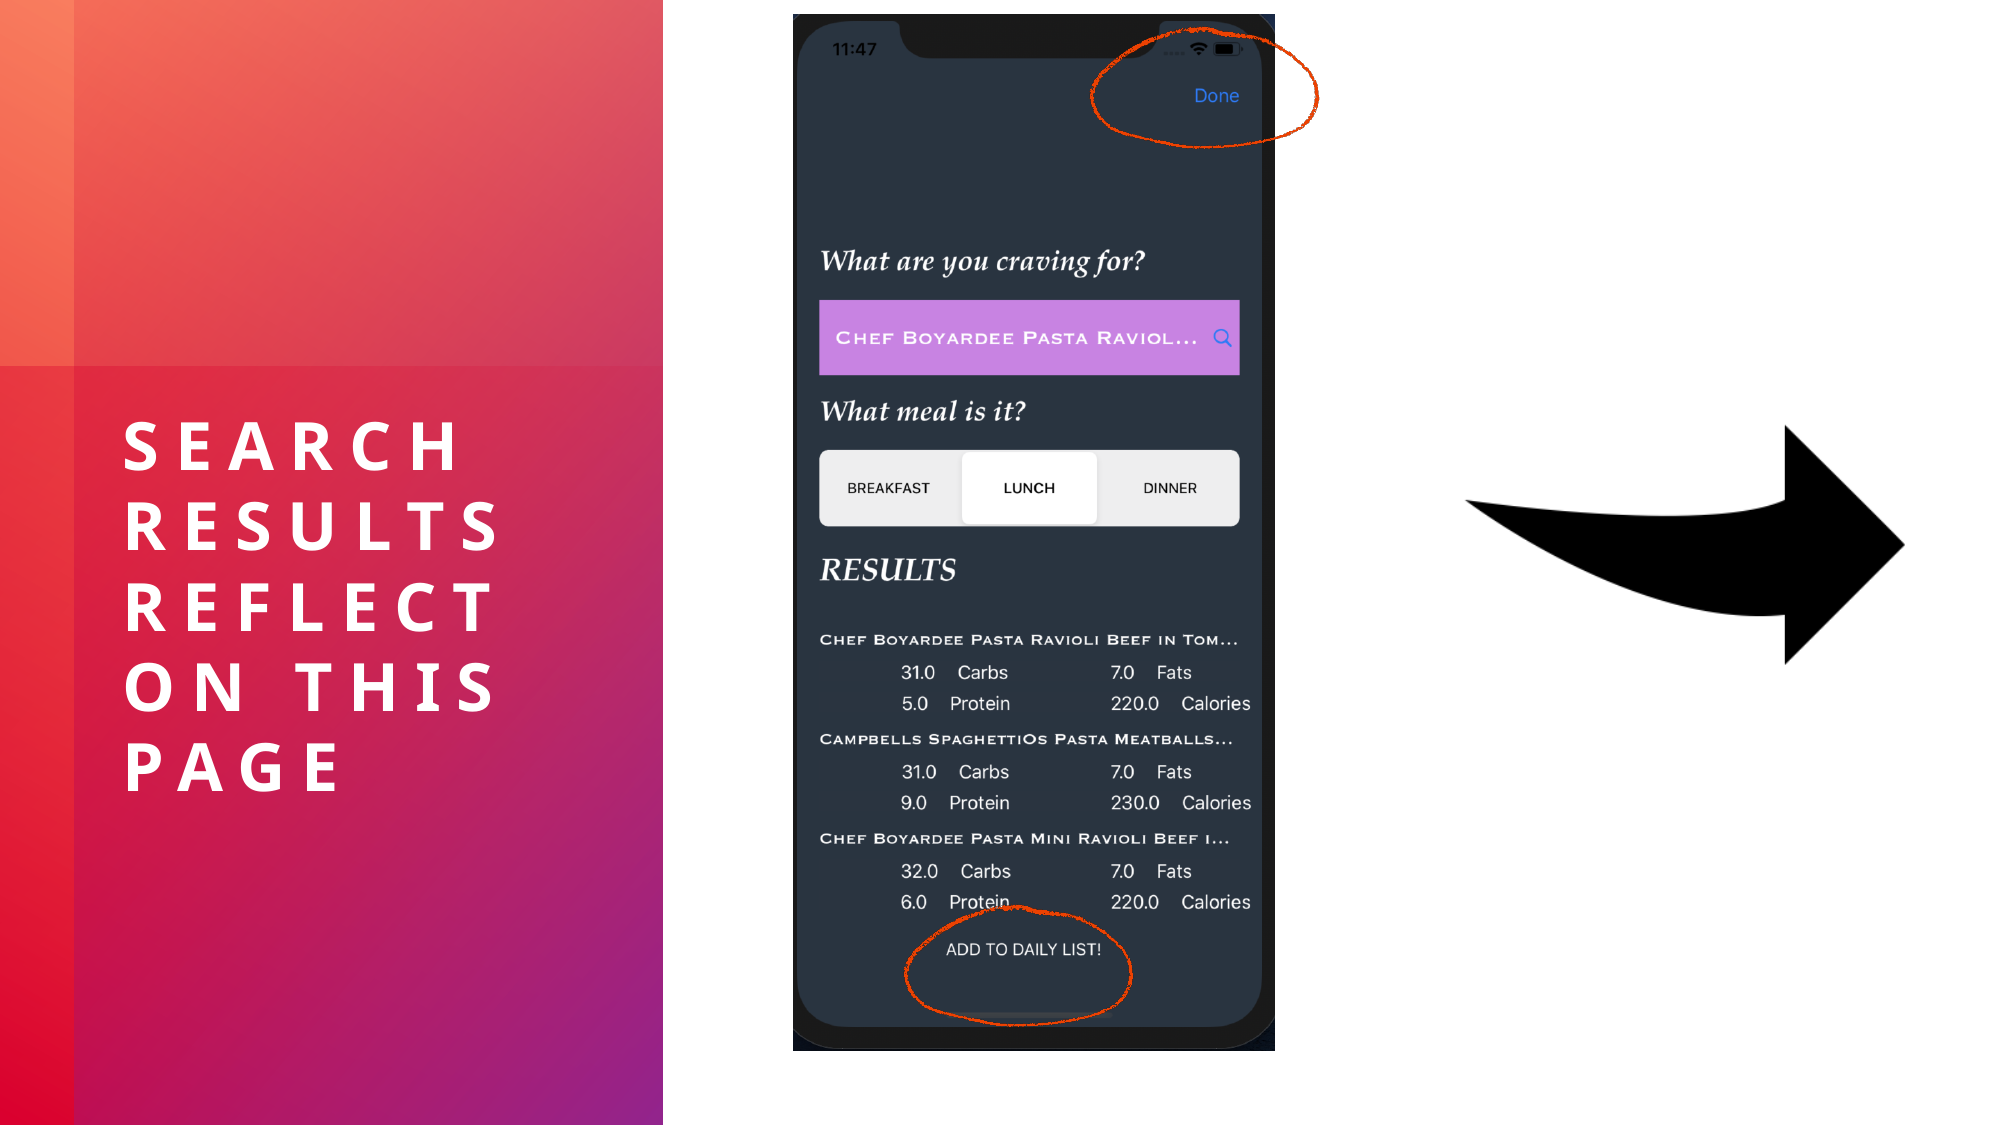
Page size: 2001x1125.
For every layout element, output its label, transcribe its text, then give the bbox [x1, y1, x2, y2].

text_box [0, 365, 663, 1125]
picture [1445, 305, 1925, 785]
text_box SEARCH RESULTS REFLECT ON THIS PAGE [122, 404, 604, 921]
text_box [0, 0, 74, 365]
text_box [74, 0, 663, 365]
text_box [663, 0, 2000, 1125]
picture [793, 14, 1332, 1051]
